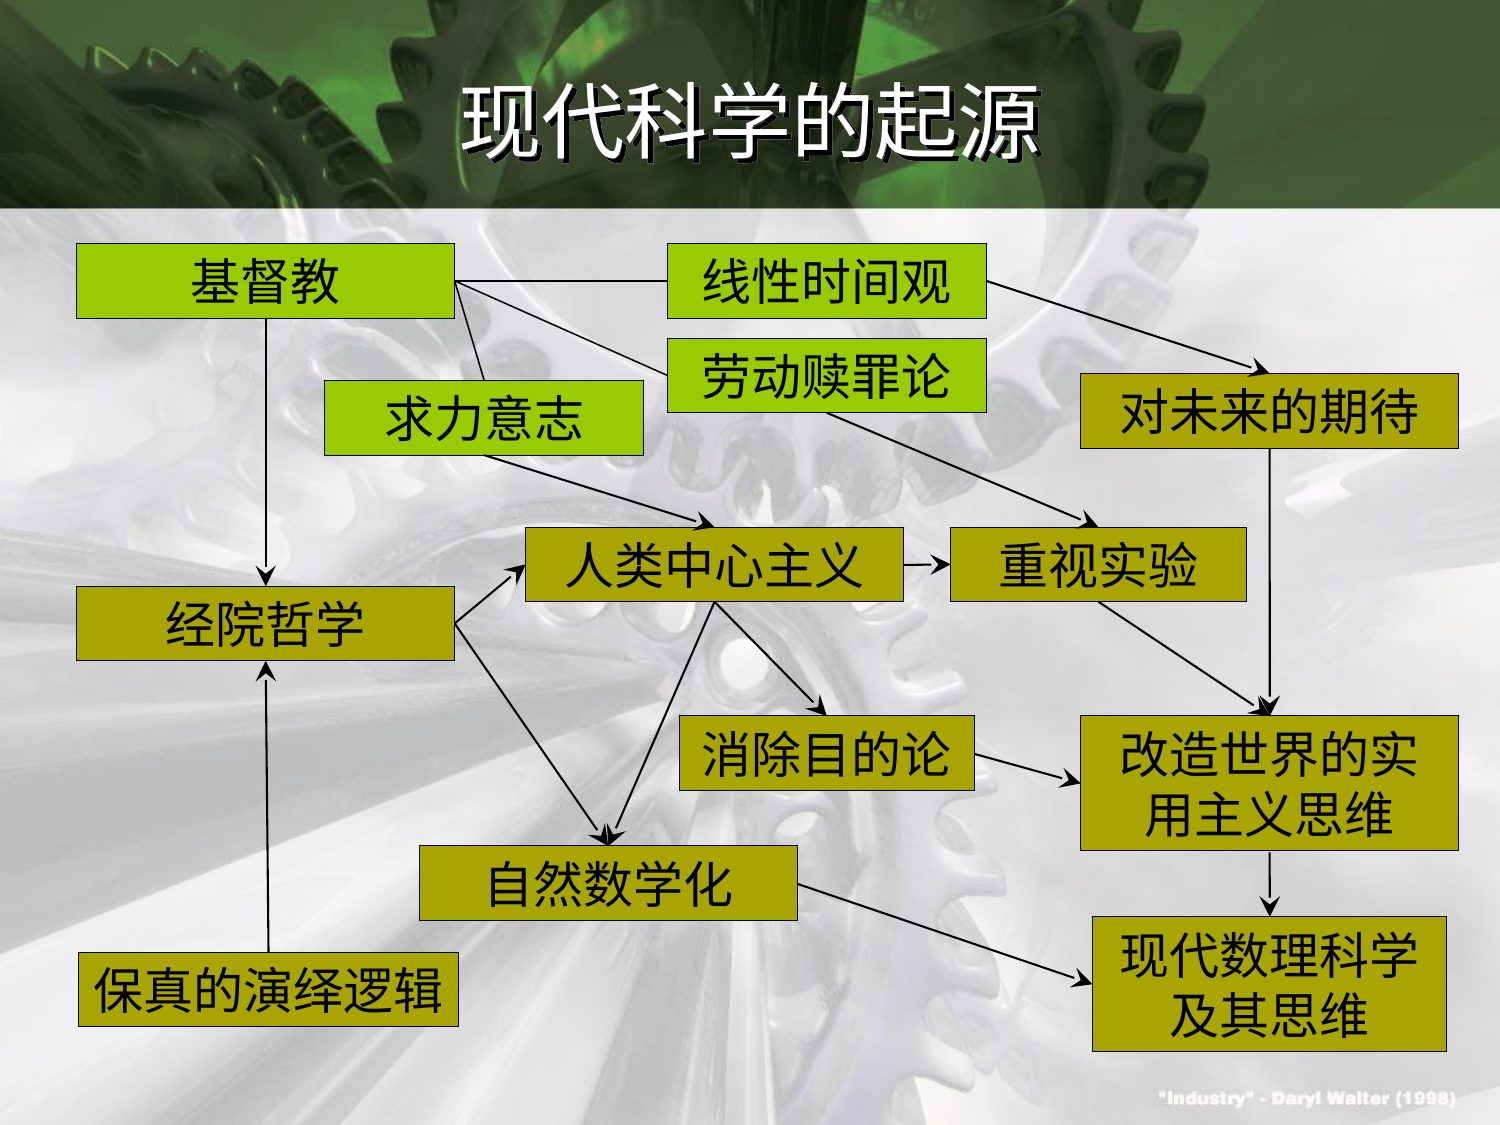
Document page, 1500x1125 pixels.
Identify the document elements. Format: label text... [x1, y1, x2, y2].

title 现代科学的起源 [112, 24, 1388, 213]
text_box 自然数学化 [419, 845, 798, 921]
picture [0, 0, 1500, 1125]
text_box 现代数理科学及其思维 [1092, 916, 1447, 1052]
text_box 线性时间观 [667, 243, 987, 319]
text_box 人类中心主义 [525, 527, 904, 602]
text_box 重视实验 [950, 527, 1247, 602]
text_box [607, 602, 715, 847]
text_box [454, 564, 526, 623]
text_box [1098, 602, 1270, 717]
text_box 经院哲学 [76, 586, 449, 661]
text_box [974, 753, 1081, 785]
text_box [796, 883, 1093, 986]
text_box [454, 281, 668, 377]
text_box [454, 623, 609, 847]
text_box 保真的演绎逻辑 [78, 952, 459, 1027]
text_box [715, 602, 827, 717]
text_box 对未来的期待 [1080, 373, 1459, 449]
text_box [265, 661, 269, 953]
text_box 消除目的论 [720, 715, 975, 791]
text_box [826, 413, 1099, 528]
text_box 改造世界的实用主义思维 [1080, 715, 1459, 851]
text_box 求力意志 [324, 380, 644, 456]
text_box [483, 455, 715, 528]
text_box 劳动赎罪论 [667, 338, 987, 413]
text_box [985, 281, 1270, 374]
text_box 基督教 [76, 243, 455, 319]
